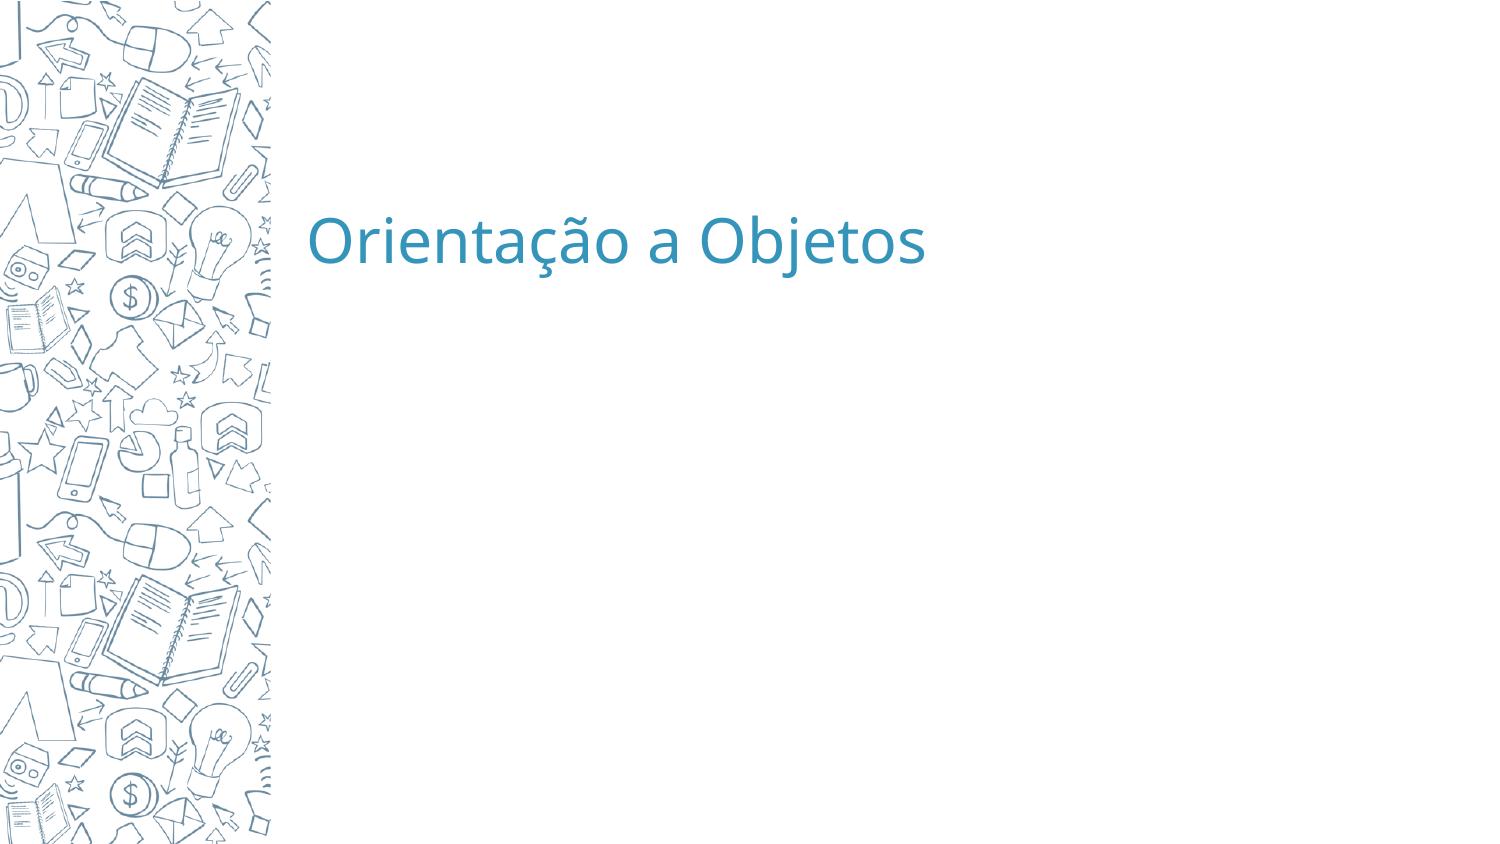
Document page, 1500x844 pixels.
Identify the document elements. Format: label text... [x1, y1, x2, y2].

title Orientação a Objetos [291, 58, 1350, 284]
picture [0, 0, 272, 844]
